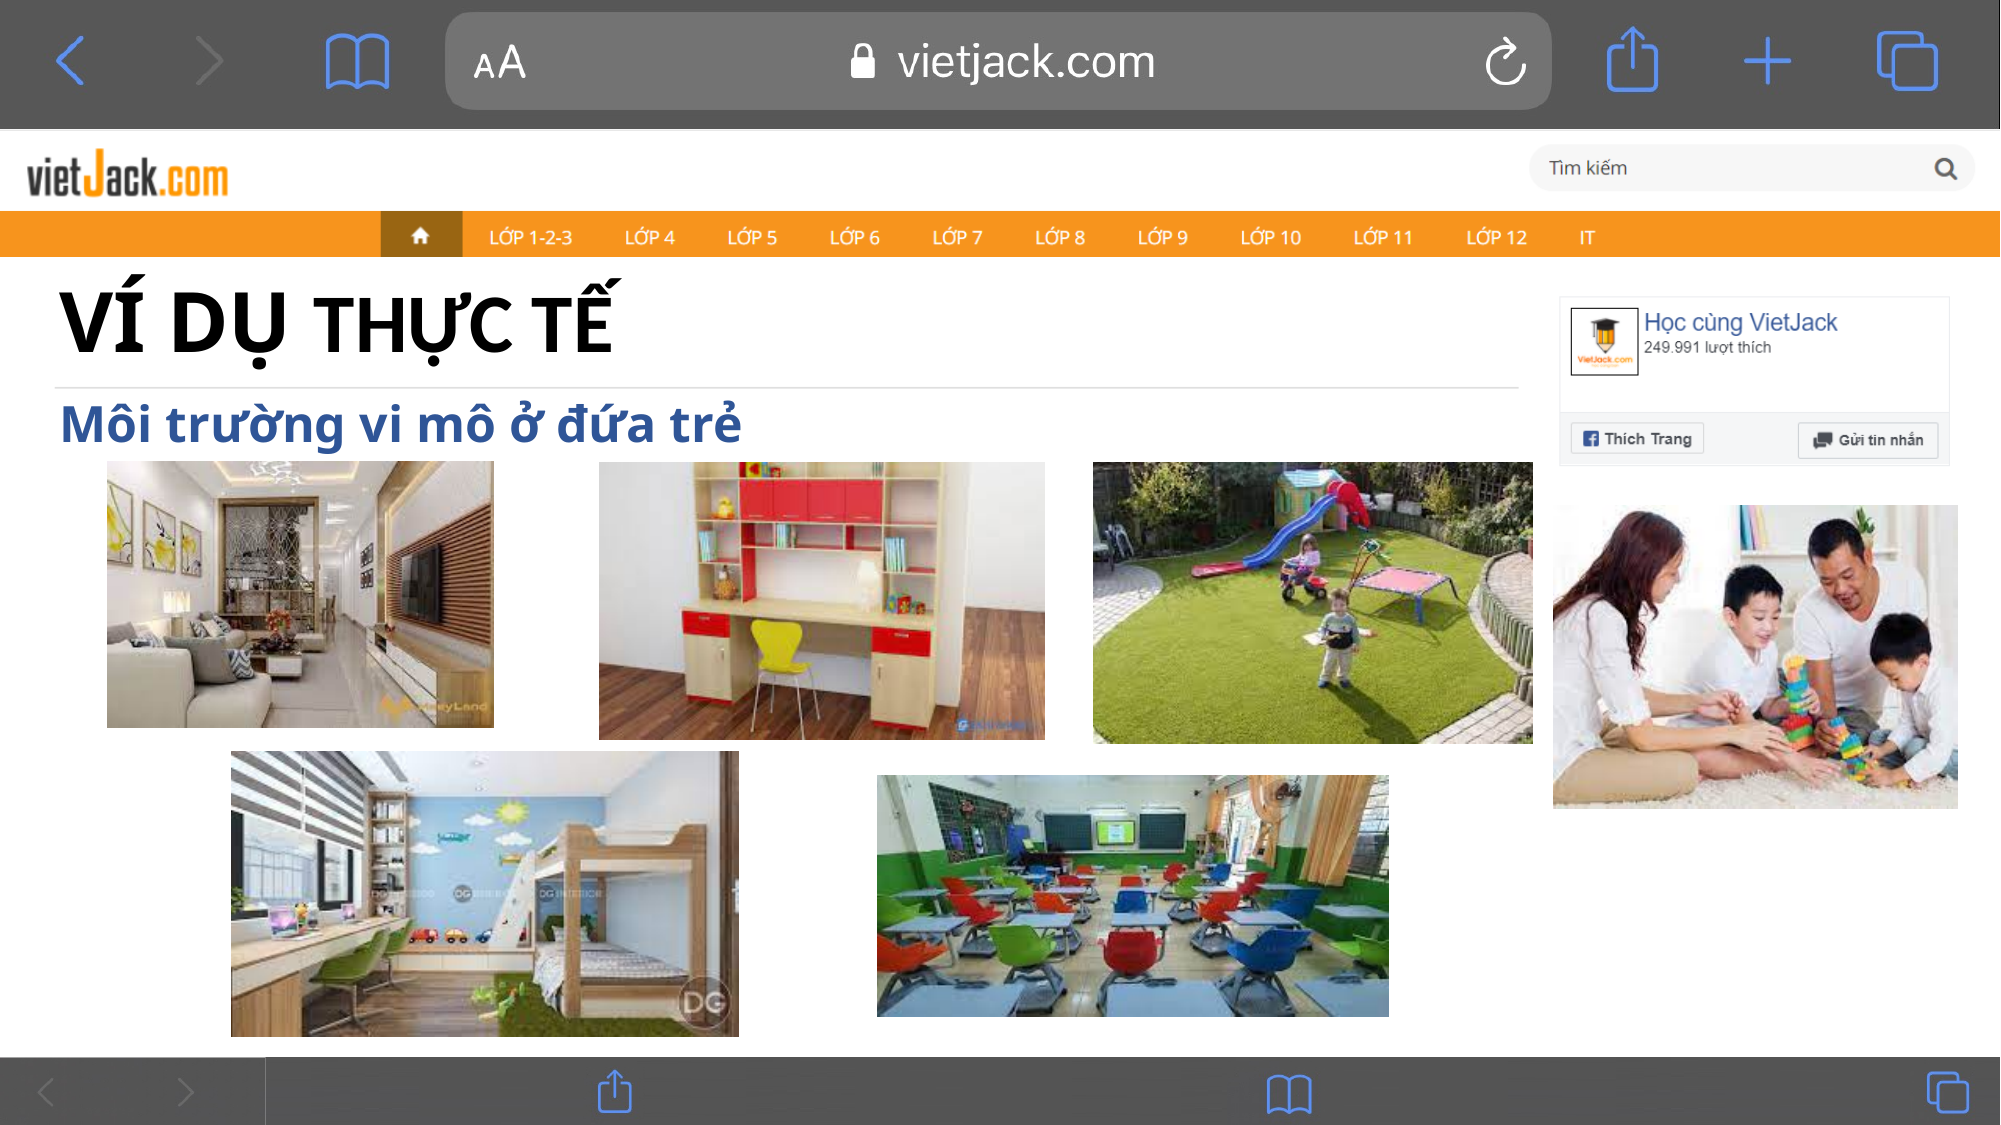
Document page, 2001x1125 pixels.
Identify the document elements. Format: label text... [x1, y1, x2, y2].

picture [20, 288, 1956, 482]
picture [599, 462, 1045, 740]
picture [877, 775, 1389, 1017]
picture [0, 0, 2000, 257]
picture [1553, 505, 1959, 809]
picture [231, 751, 739, 1037]
picture [107, 461, 494, 728]
picture [0, 1057, 2000, 1125]
text_box VÍ DỤ THỰC TẾ [44, 262, 1521, 367]
picture [1093, 462, 1533, 745]
text_box Môi trường vi mô ở đứa trẻ [44, 400, 1045, 461]
